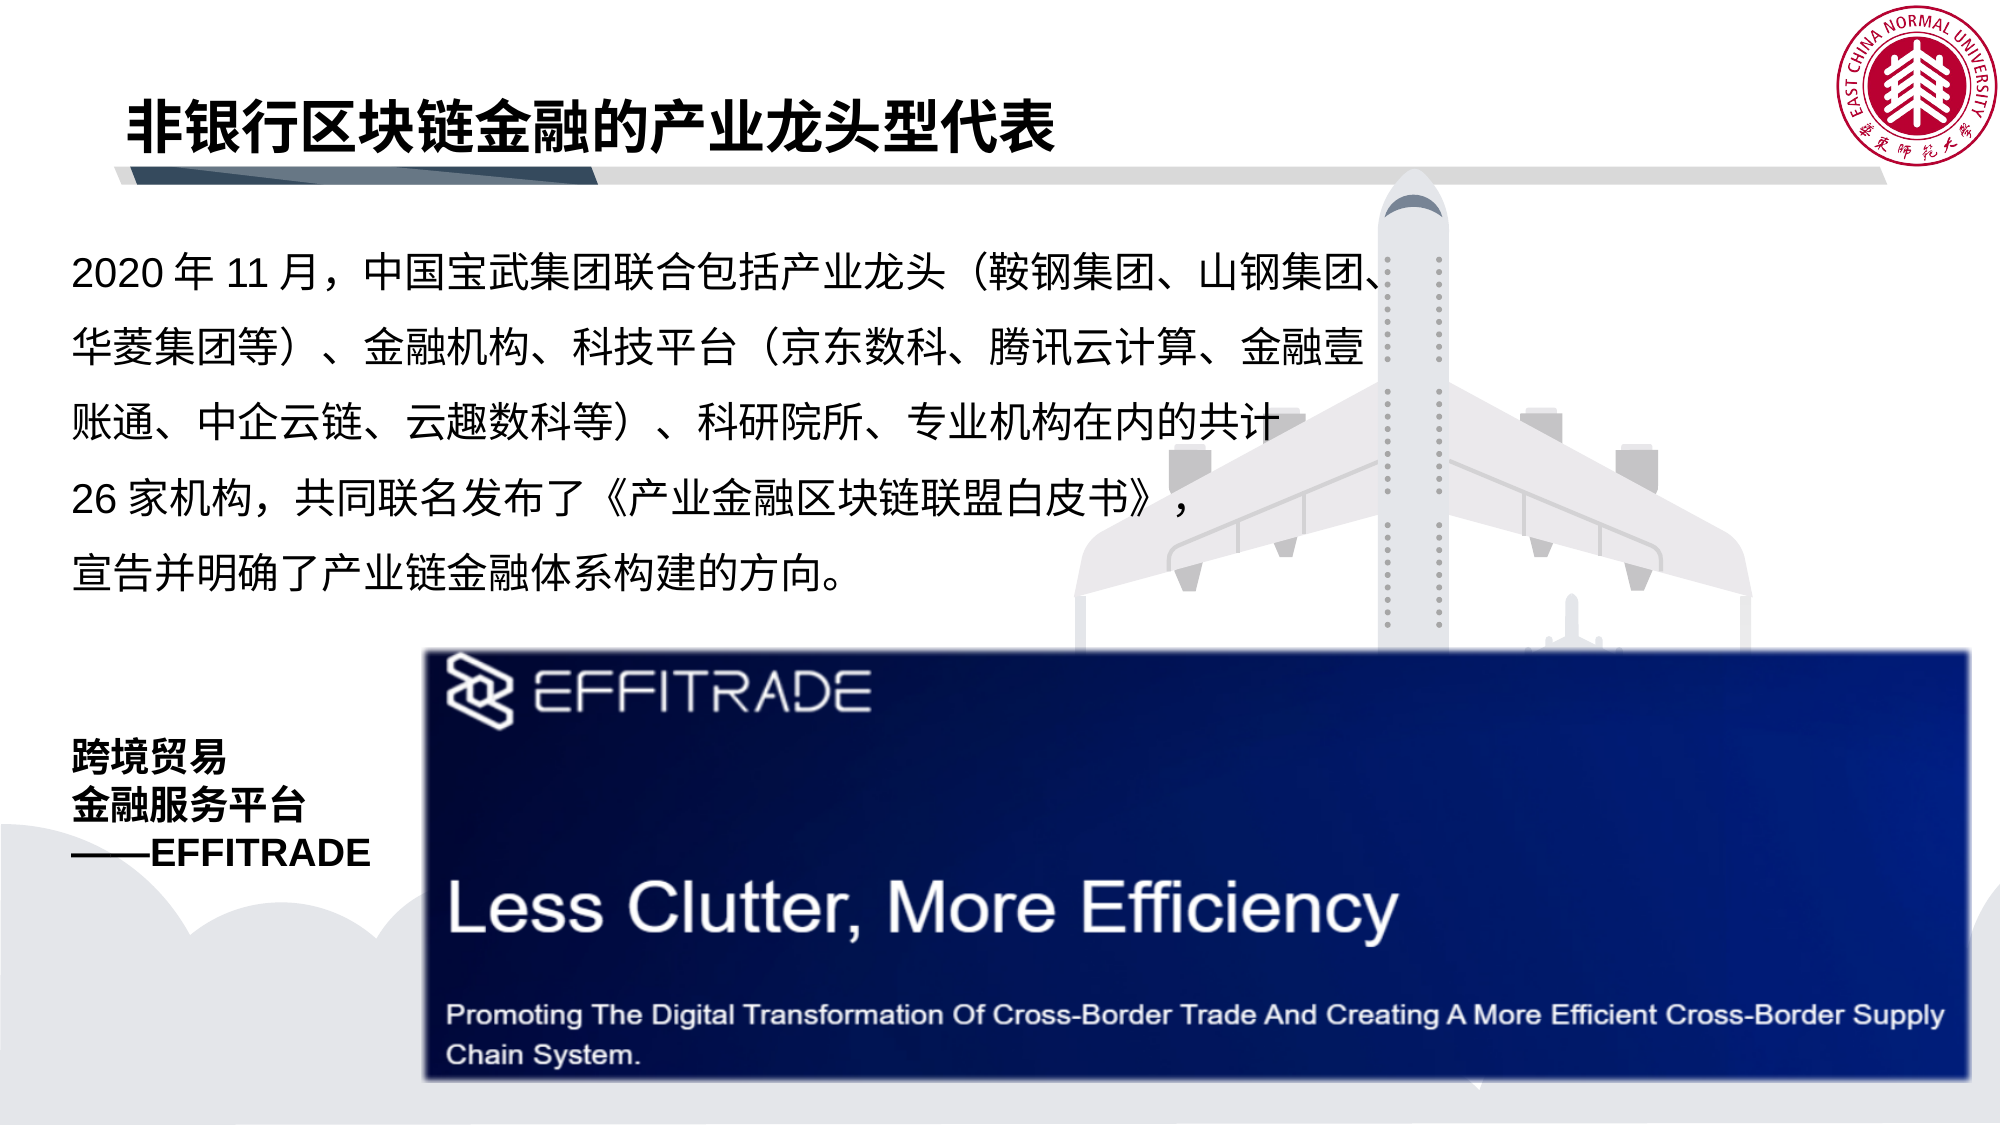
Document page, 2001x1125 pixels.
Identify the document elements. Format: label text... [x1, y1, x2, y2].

picture [420, 646, 1972, 1083]
title 非银行区块链金融的产业龙头型代表 [109, 0, 1832, 168]
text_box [0, 168, 2000, 1125]
picture [1832, 0, 2000, 171]
